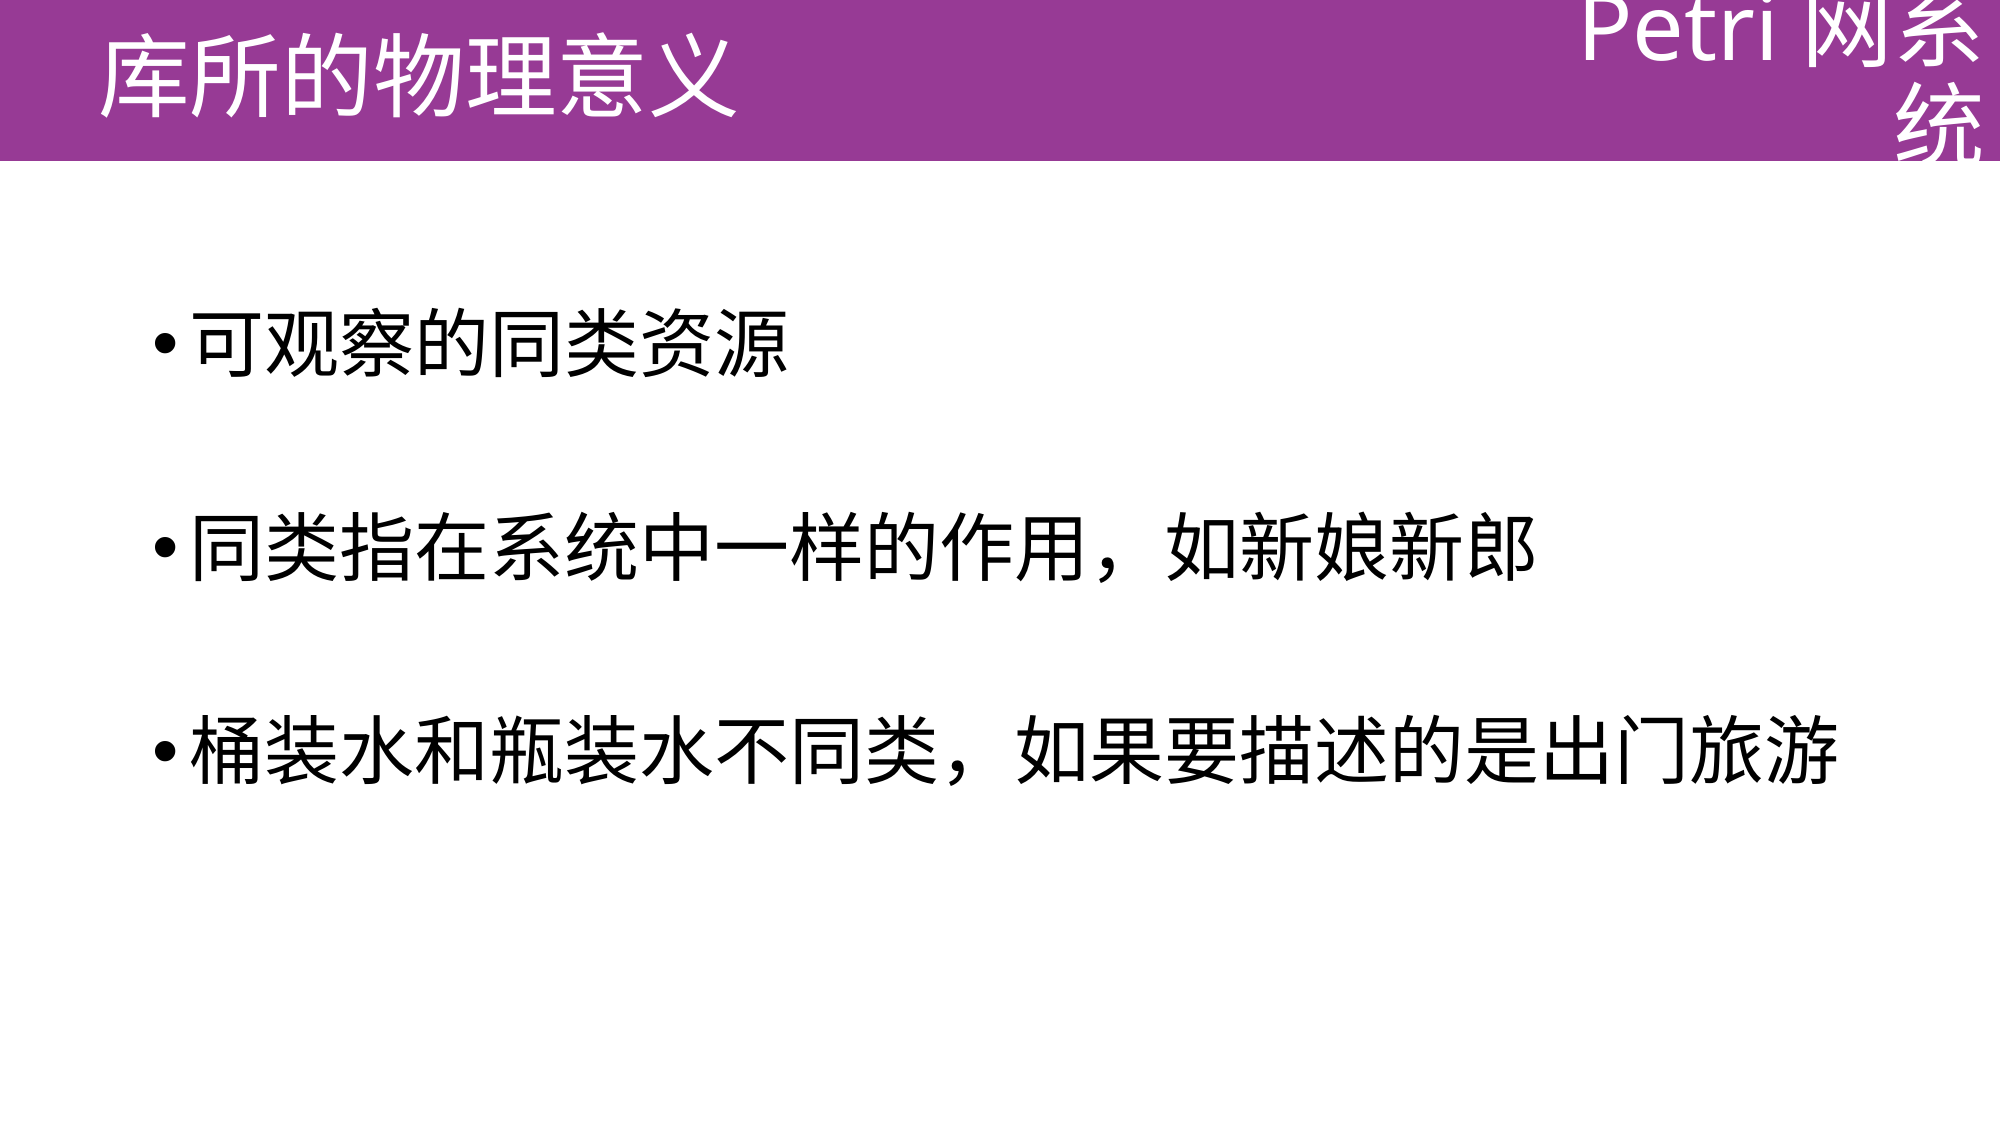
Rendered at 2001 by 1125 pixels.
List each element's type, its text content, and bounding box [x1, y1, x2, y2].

title Petri网系统 [1500, 0, 2000, 161]
list 可观察的同类资源 同类指在系统中一样的作用，如新娘新郎 桶装水和瓶装水不同类，如果要描述的是出门旅游 [137, 299, 1863, 1014]
text_box 库所的物理意义 [0, 0, 1210, 161]
